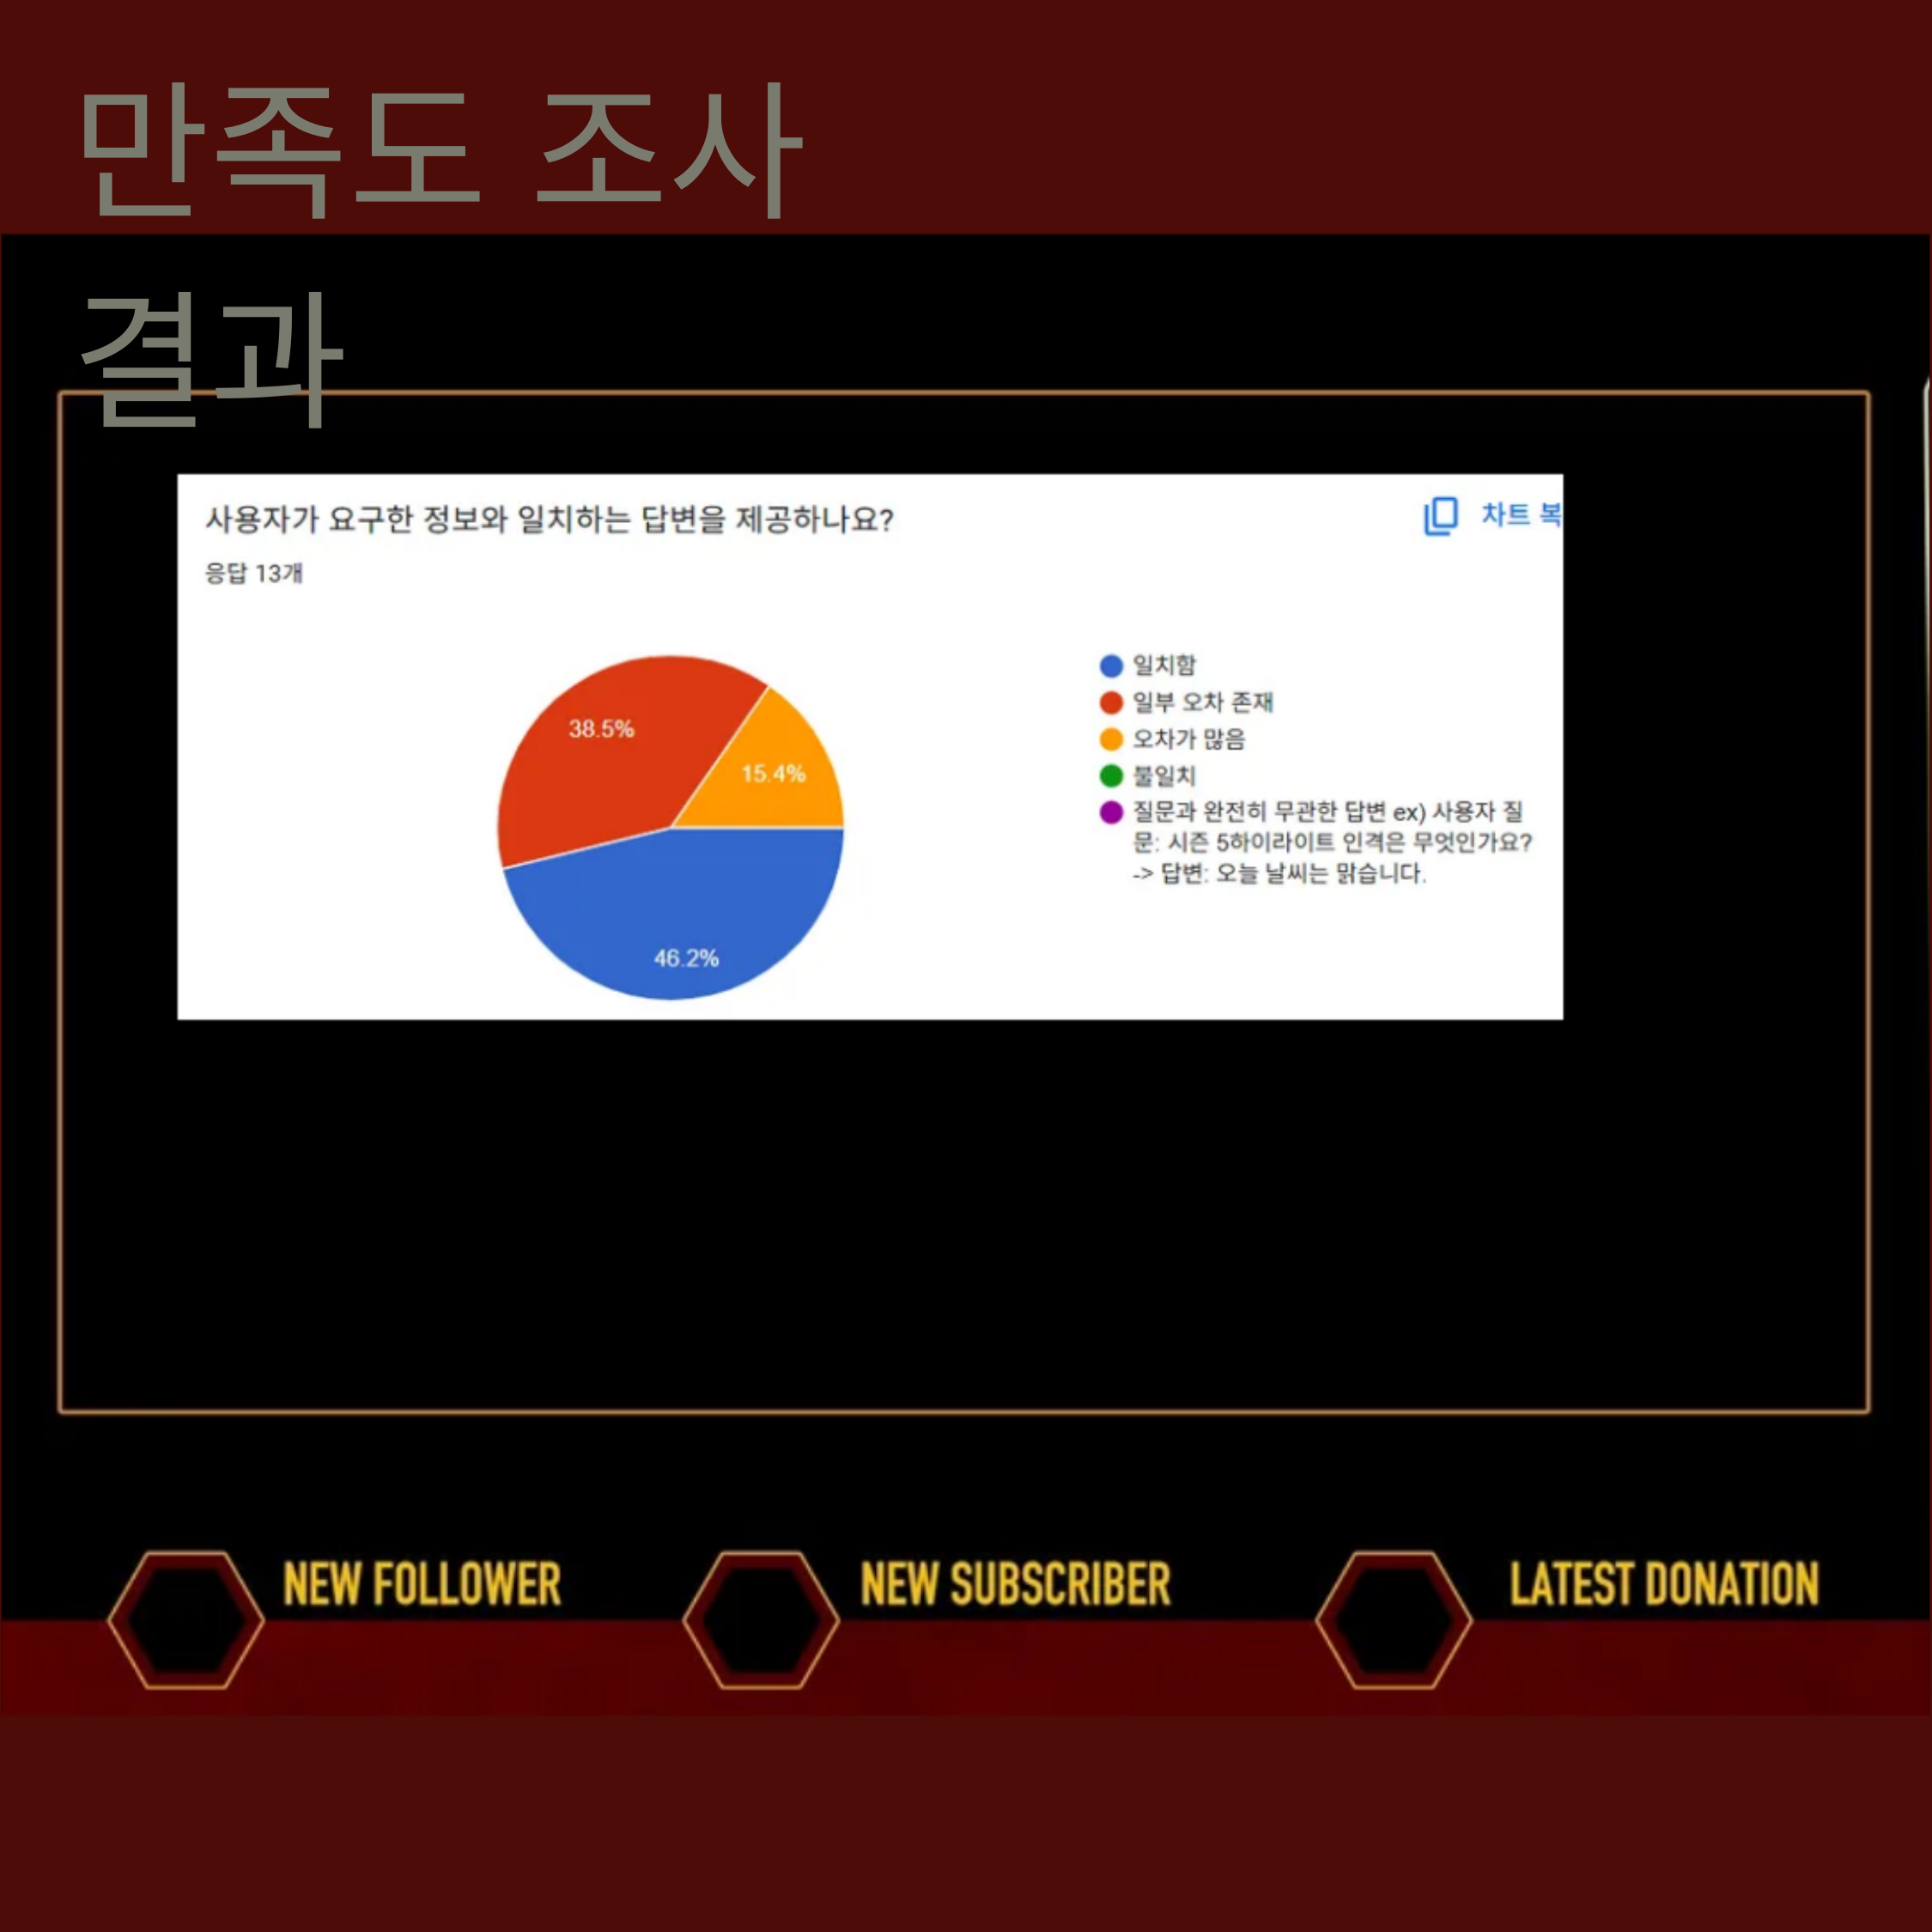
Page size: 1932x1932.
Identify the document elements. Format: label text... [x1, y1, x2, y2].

text_box 만족도 조사 결과 [58, 21, 1081, 230]
picture [0, 232, 1932, 1720]
